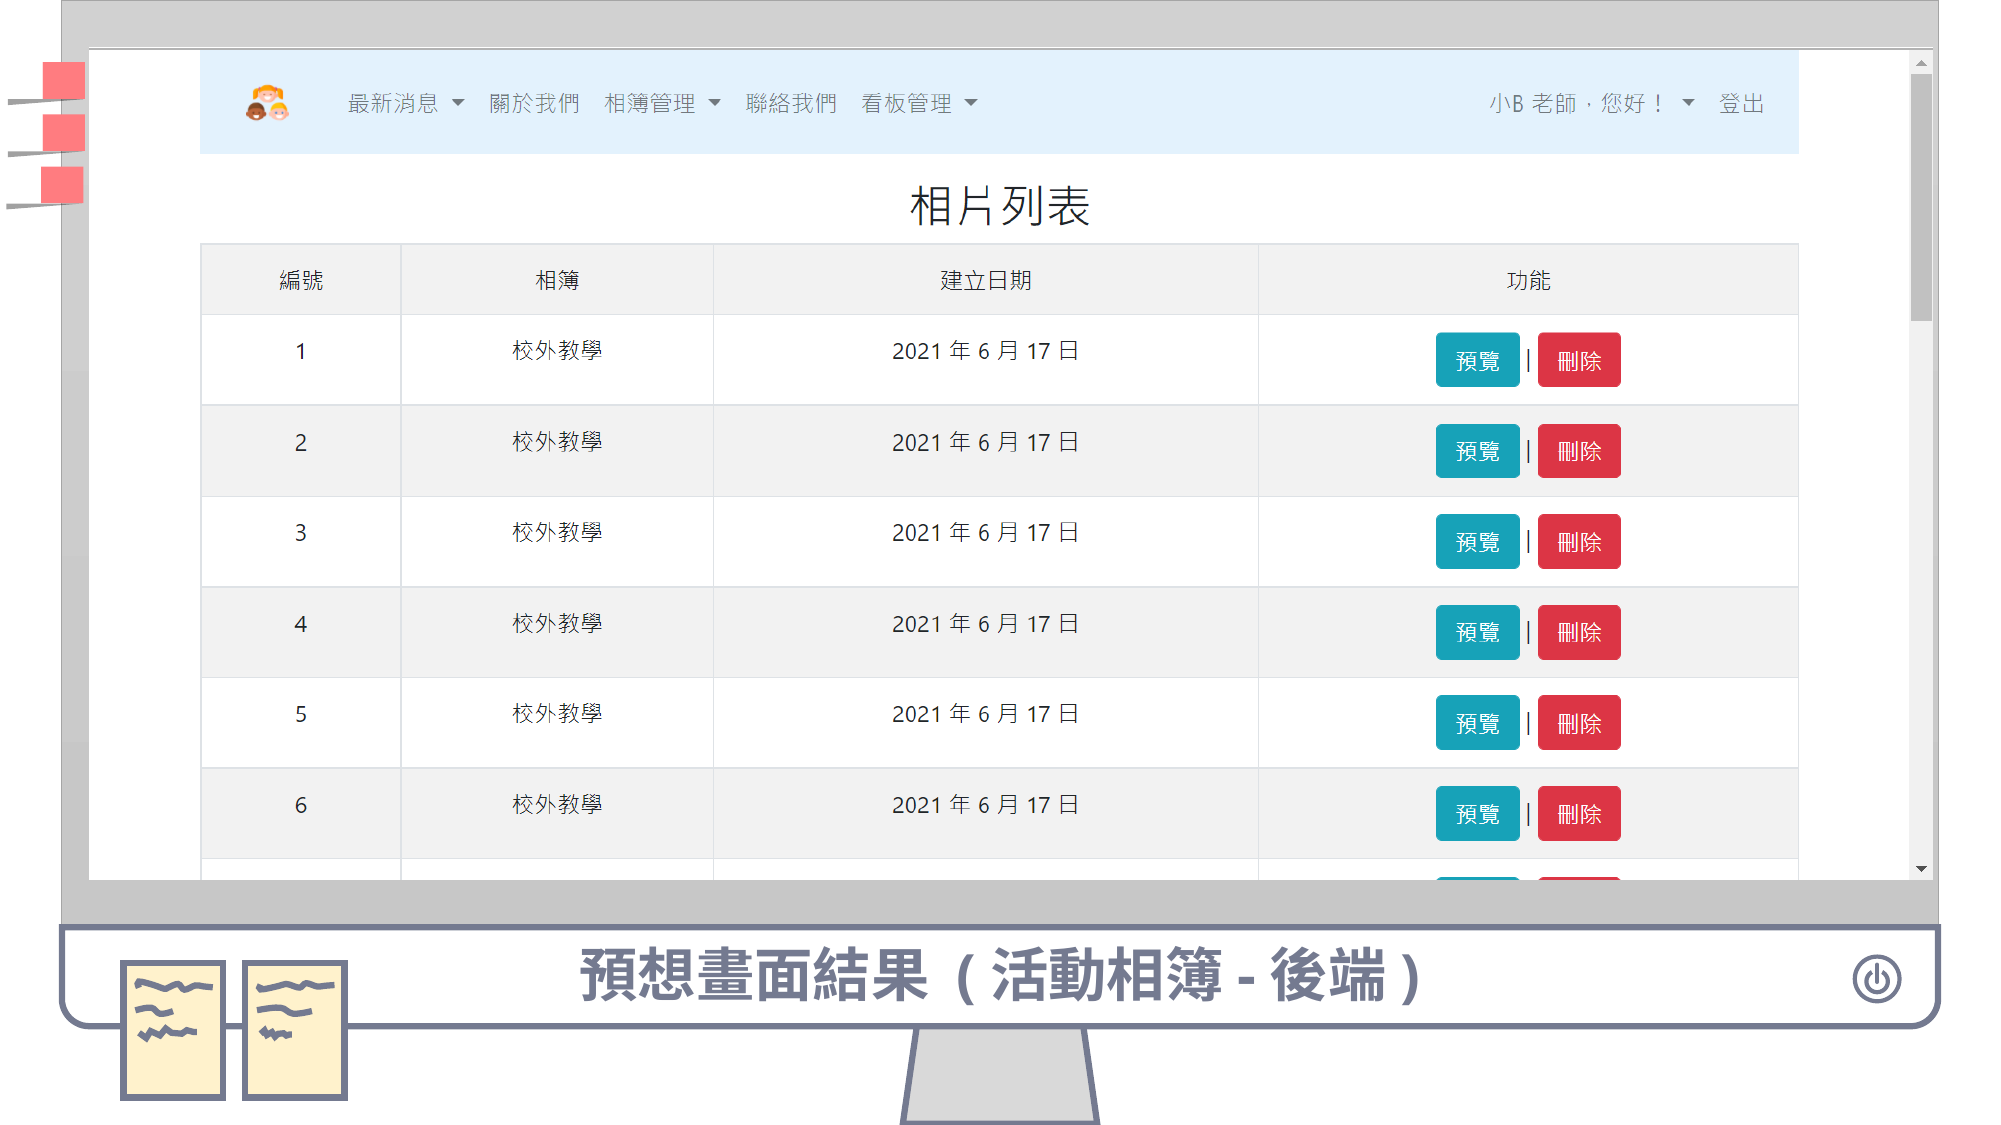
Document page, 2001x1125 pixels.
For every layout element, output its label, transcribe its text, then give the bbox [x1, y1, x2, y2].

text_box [0, 114, 85, 158]
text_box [0, 166, 84, 210]
text_box 預想畫面結果 (活動相簿-後端) [60, 926, 1940, 1028]
text_box [61, 0, 1939, 926]
picture [89, 46, 1933, 881]
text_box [245, 962, 345, 1098]
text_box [1854, 956, 1900, 1002]
text_box [901, 1028, 1099, 1125]
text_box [123, 962, 223, 1098]
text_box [0, 62, 85, 106]
